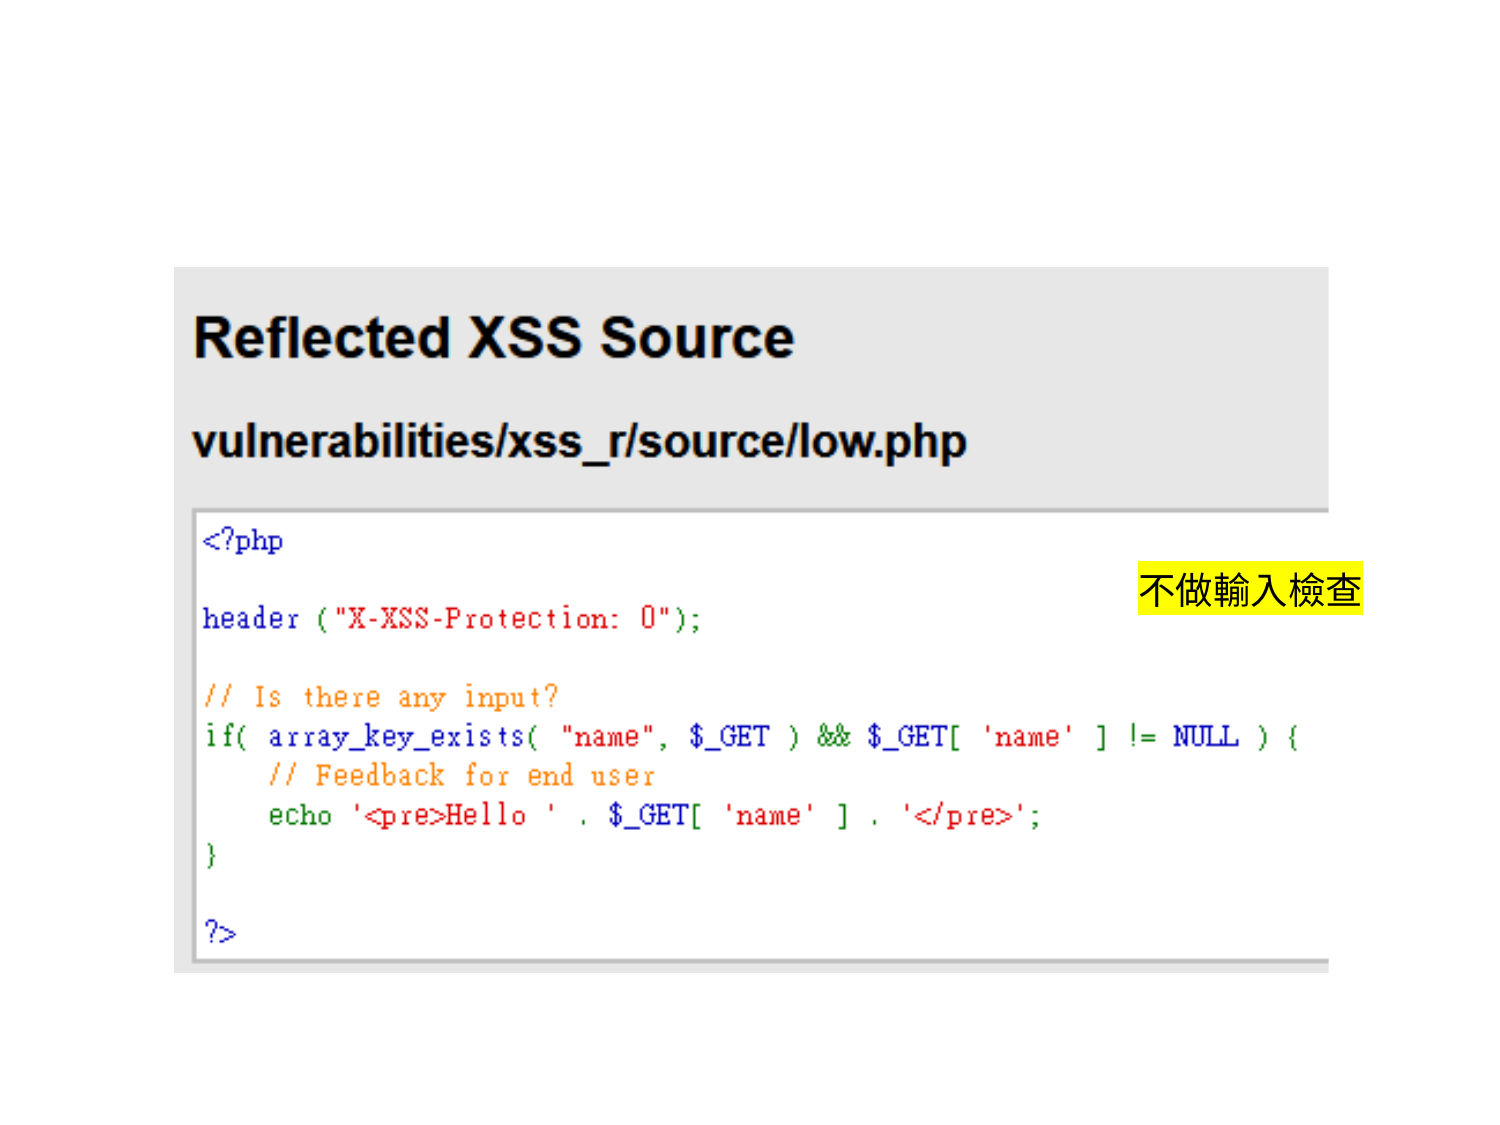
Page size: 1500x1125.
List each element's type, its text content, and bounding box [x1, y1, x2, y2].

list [170, 266, 1329, 974]
text_box 不做輸入檢查 [1334, 559, 1500, 620]
